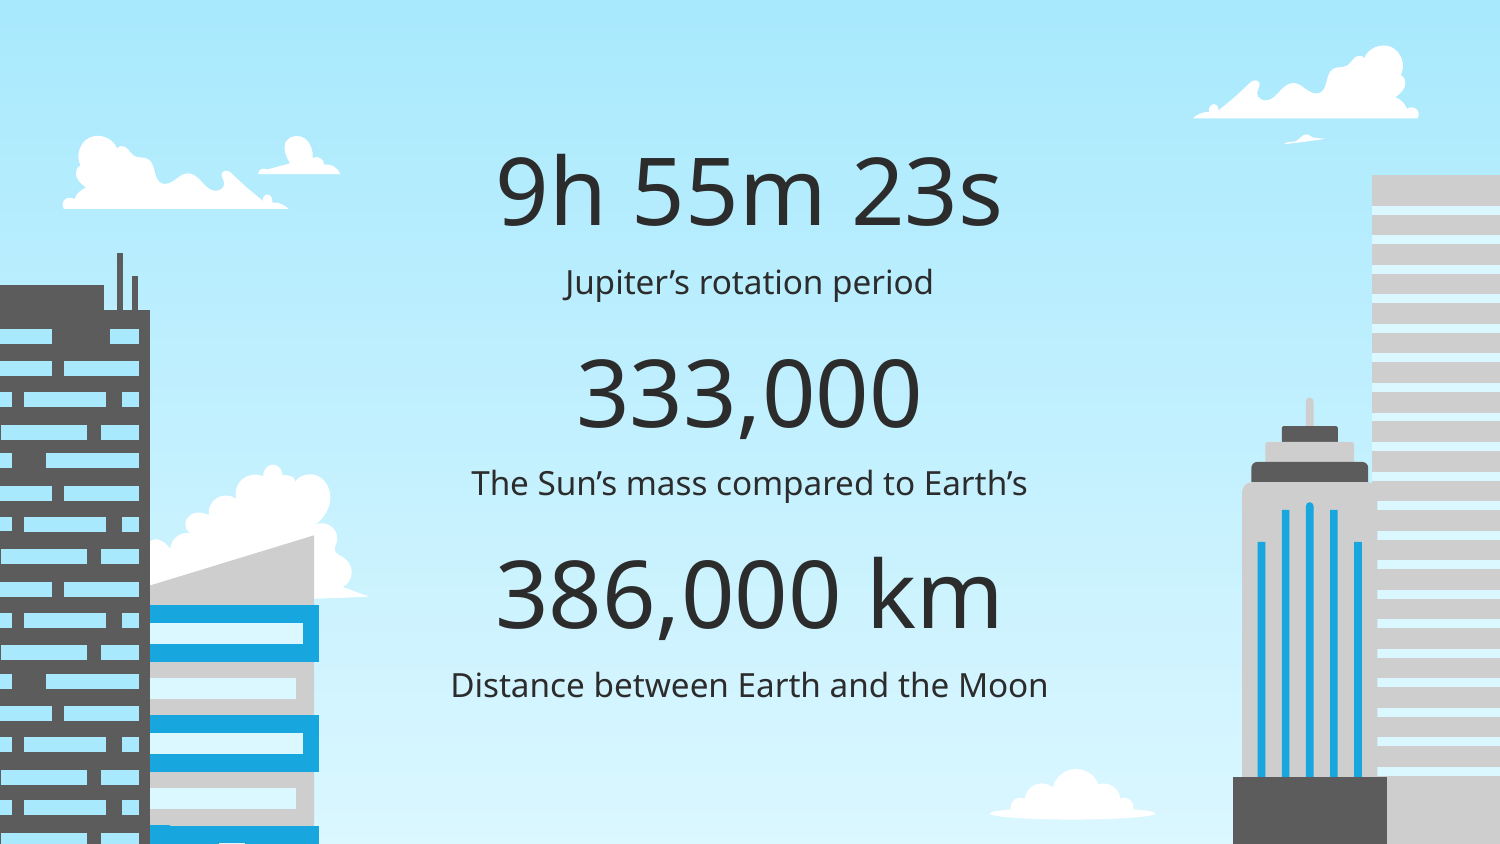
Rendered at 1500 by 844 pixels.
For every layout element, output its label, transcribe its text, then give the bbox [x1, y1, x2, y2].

subtitle Distance between Earth and the Moon [364, 649, 1136, 711]
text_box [155, 535, 320, 844]
subtitle The Sun’s mass compared to Earth’s [364, 447, 1136, 509]
subtitle Jupiter’s rotation period [364, 260, 1136, 308]
text_box [185, 464, 364, 599]
title 9h 55m 23s [364, 133, 1136, 260]
title 386,000 km [364, 536, 1136, 649]
title 333,000 [364, 334, 1136, 447]
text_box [1371, 175, 1500, 844]
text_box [1232, 397, 1387, 844]
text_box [0, 252, 151, 844]
